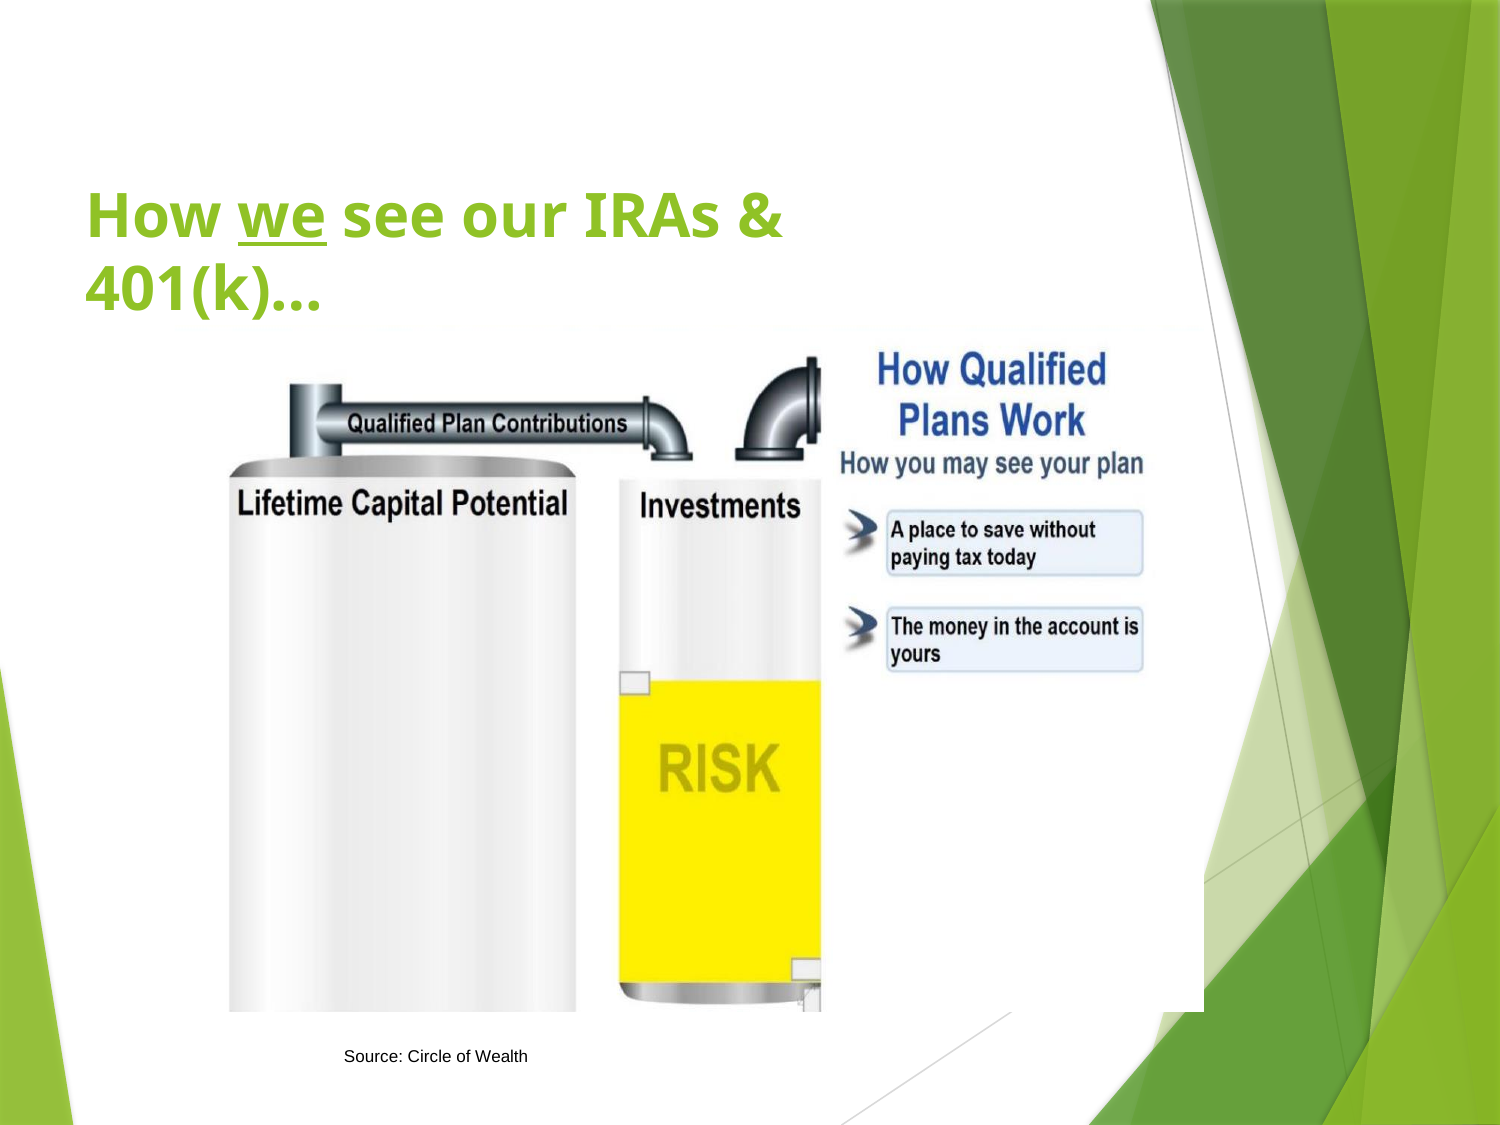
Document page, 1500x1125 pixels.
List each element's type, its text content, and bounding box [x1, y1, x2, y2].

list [174, 324, 1205, 1012]
title How we see our IRAs & 401(k)… [70, 168, 977, 332]
text_box Source: Circle of Wealth [329, 1037, 718, 1073]
